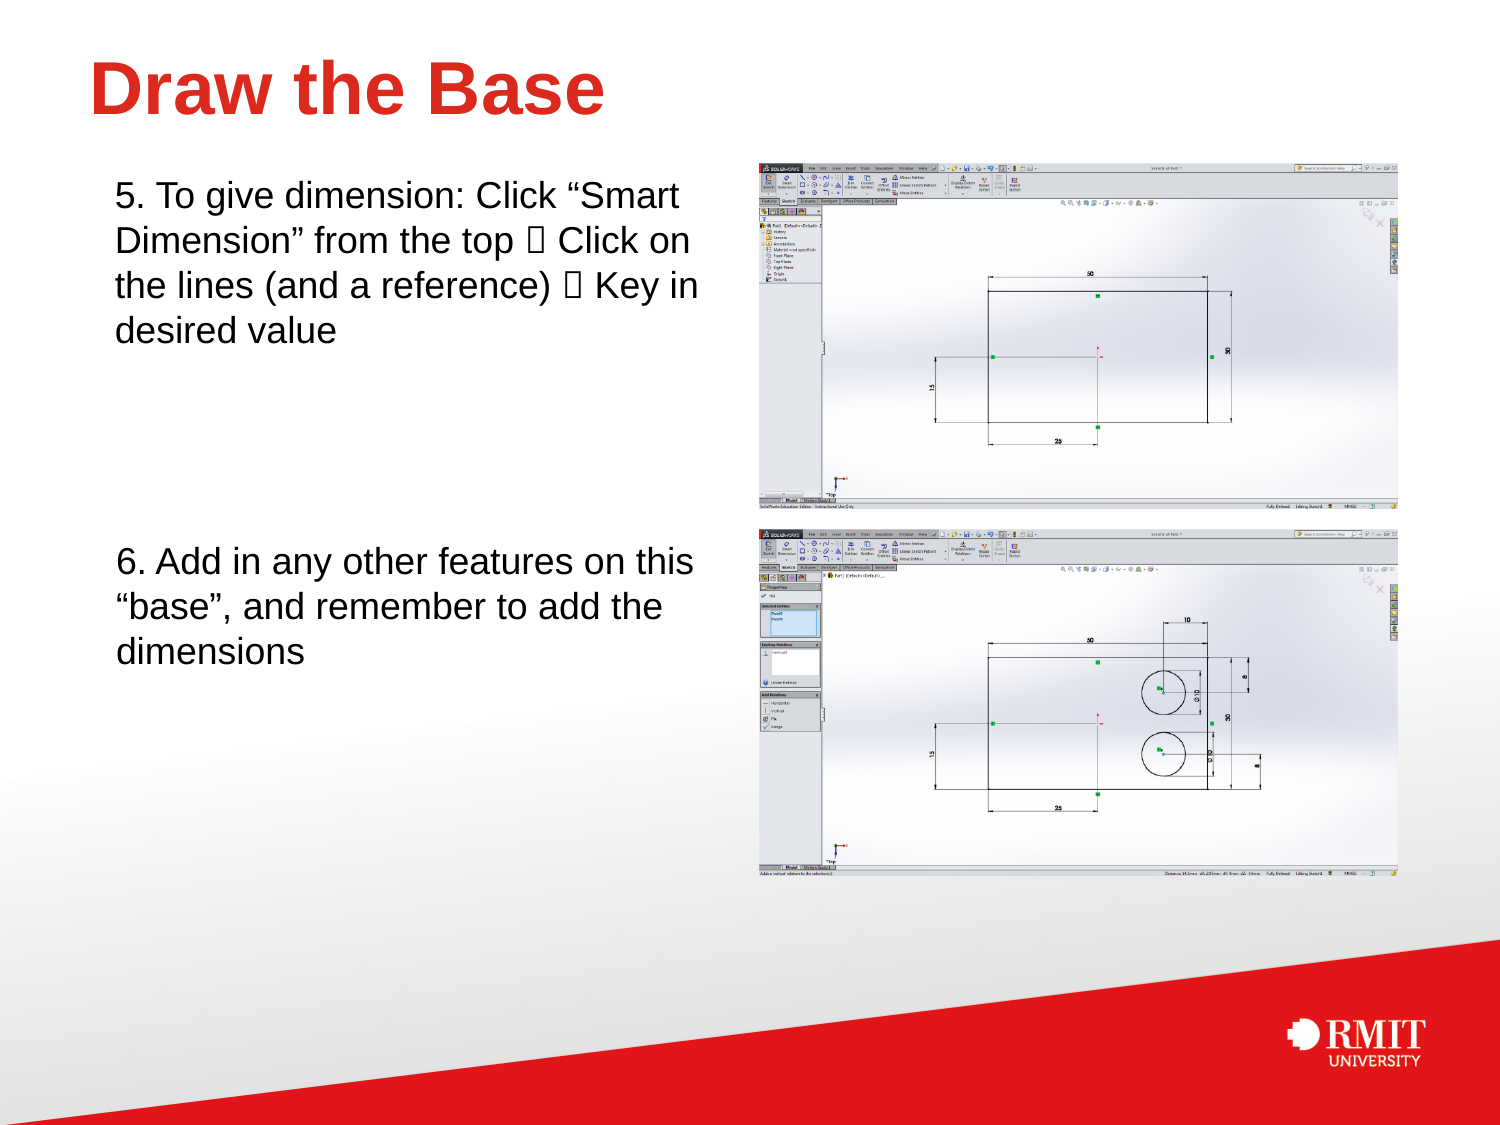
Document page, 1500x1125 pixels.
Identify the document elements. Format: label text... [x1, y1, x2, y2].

text_box 6. Add in any other features on this “base”, and remember to add the dimensions [101, 529, 740, 679]
picture [0, 0, 1500, 1125]
text_box 5. To give dimension: Click “Smart Dimension” from the top  Click on the lines (and a reference)  Key in desired value [99, 163, 738, 359]
title Draw the Base [75, 72, 1425, 157]
